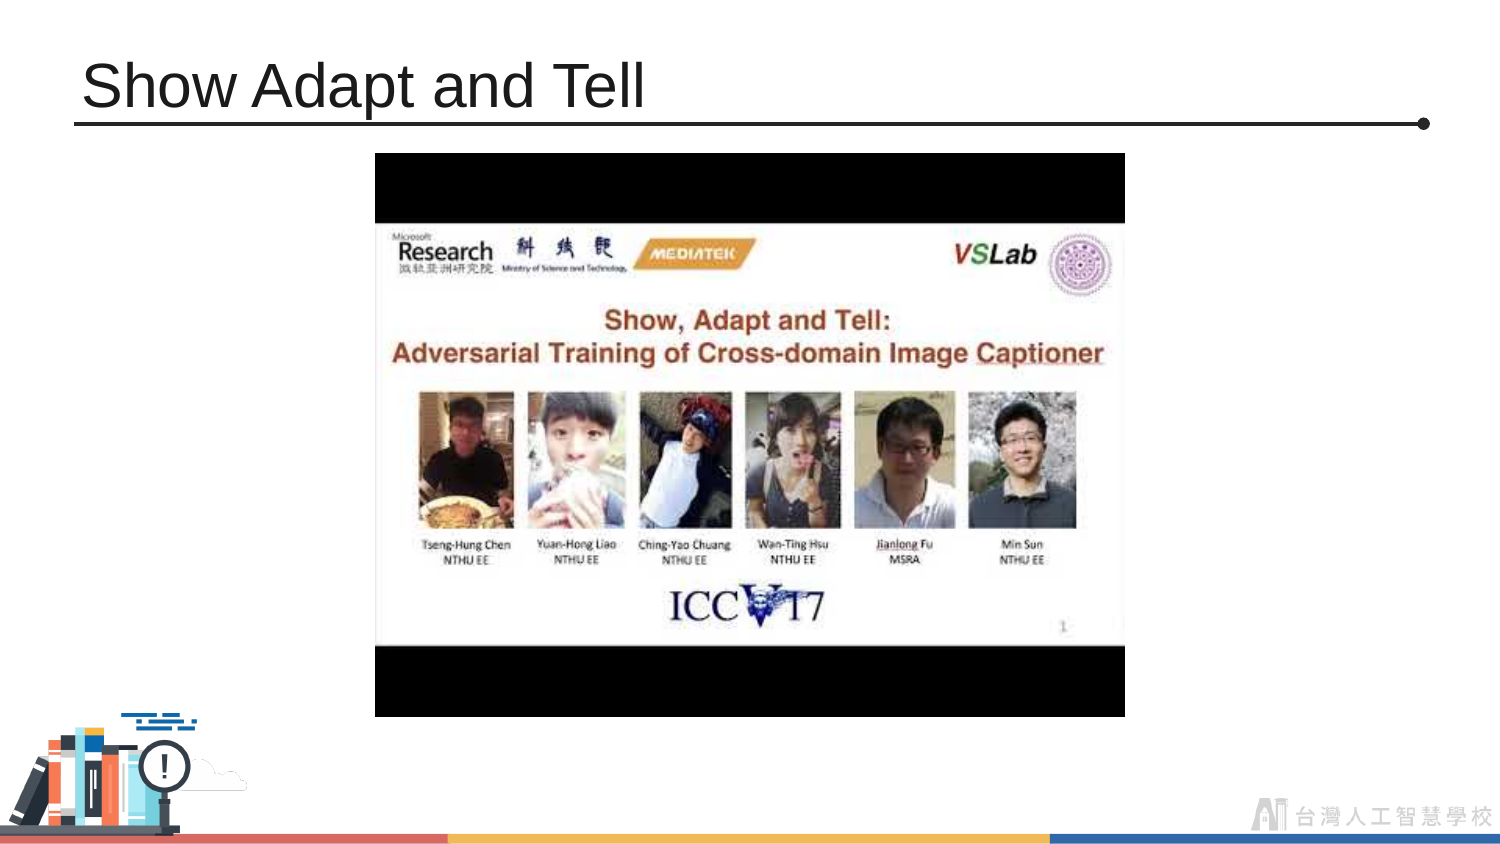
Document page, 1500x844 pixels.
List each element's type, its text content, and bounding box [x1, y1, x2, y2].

picture [374, 153, 1126, 717]
title Show Adapt and Tell [77, 35, 1038, 129]
picture [0, 713, 247, 836]
